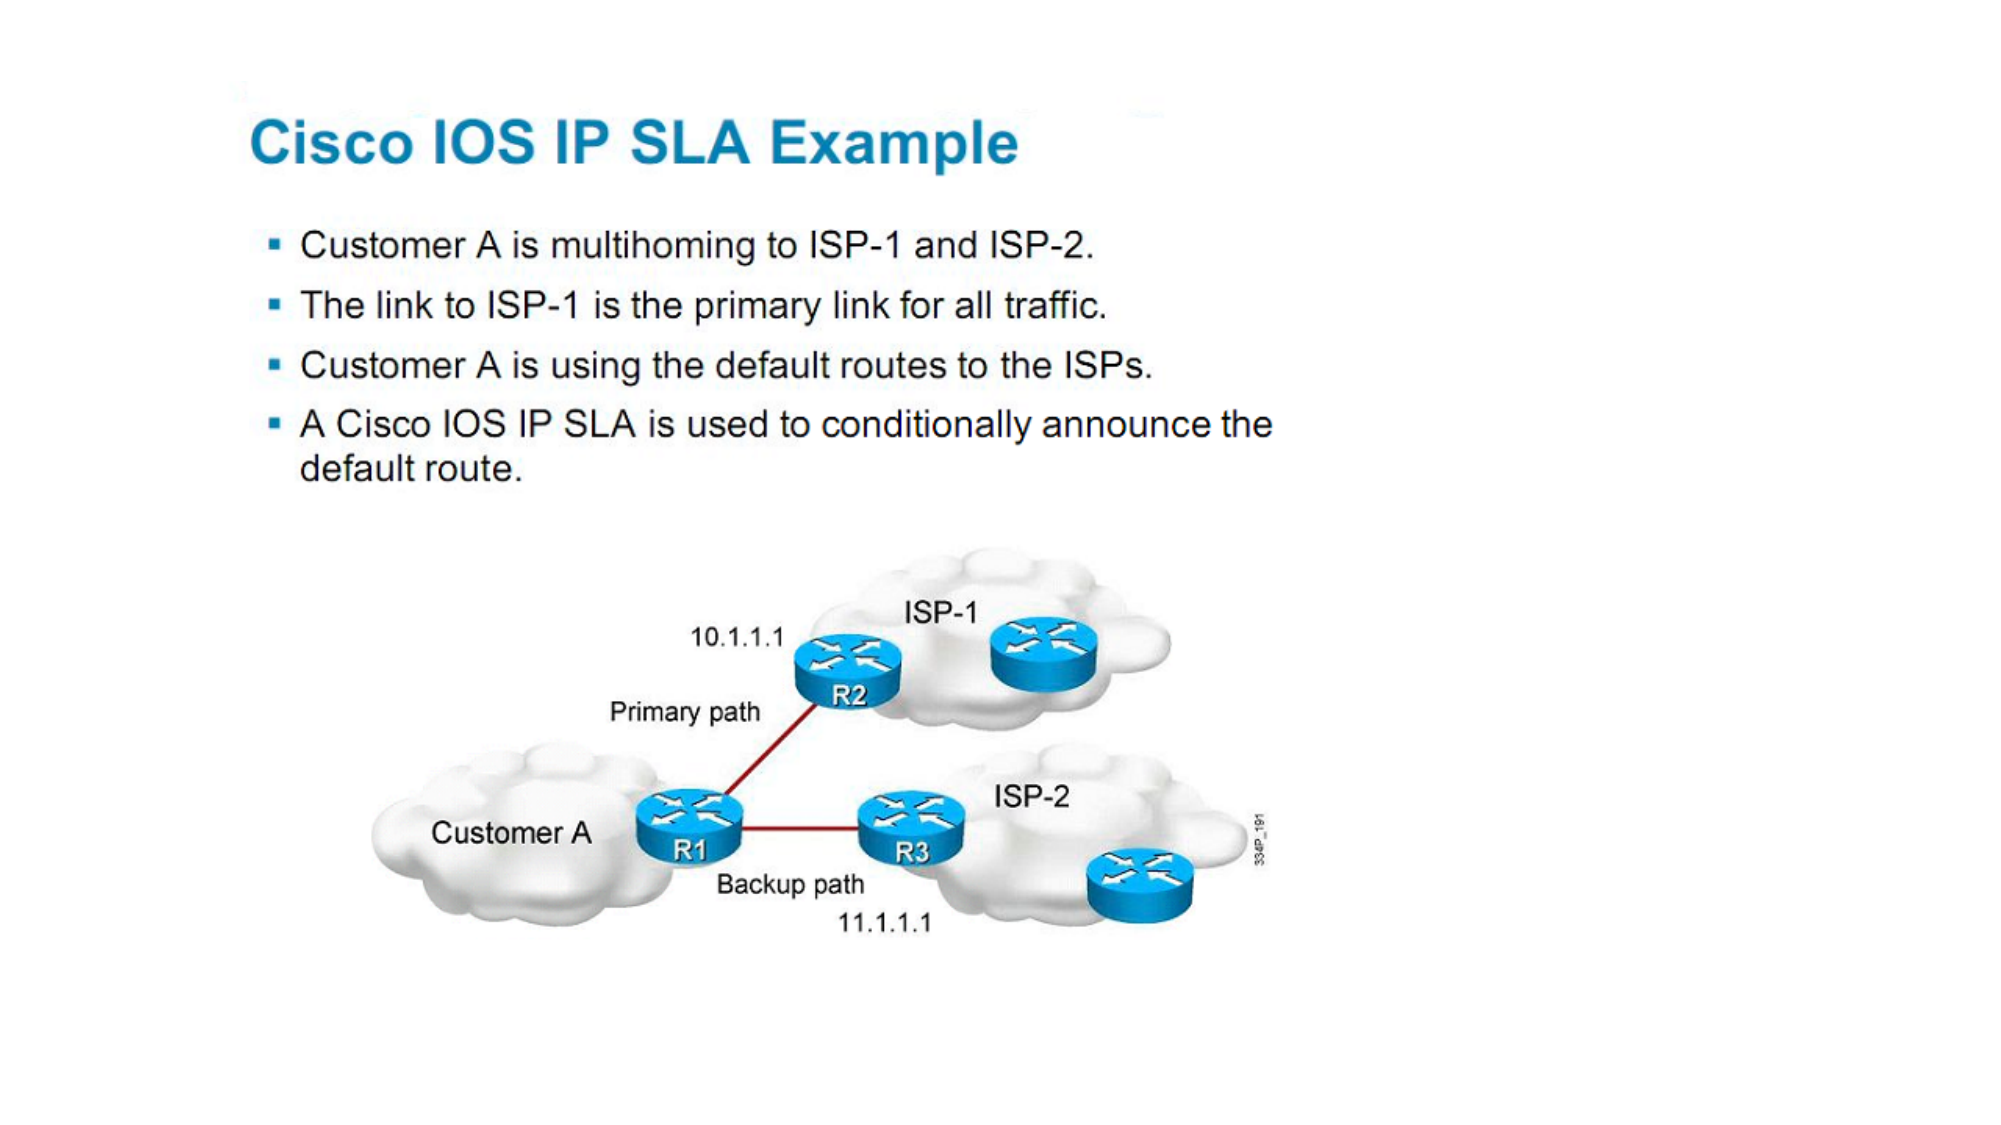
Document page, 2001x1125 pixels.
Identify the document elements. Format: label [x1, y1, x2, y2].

picture [184, 81, 1325, 949]
